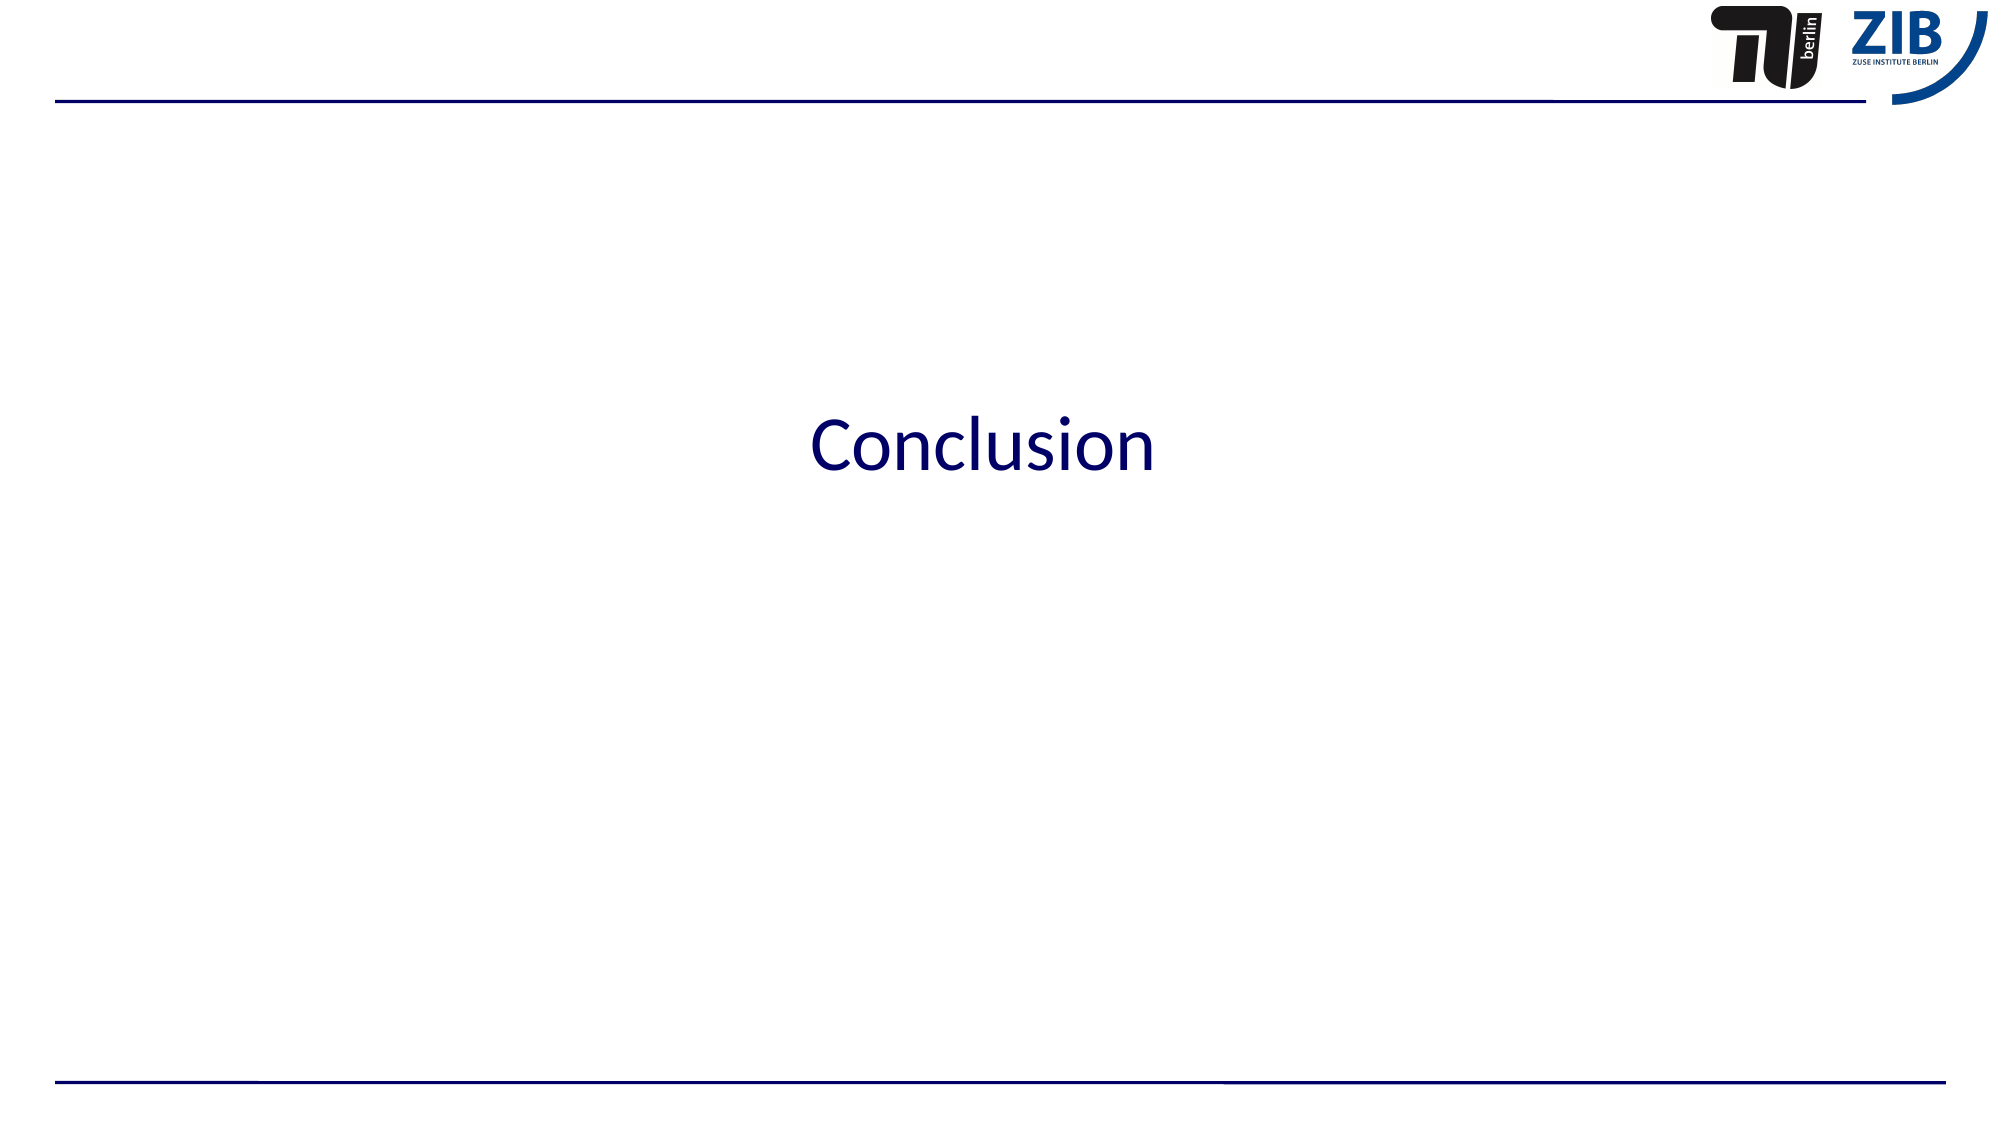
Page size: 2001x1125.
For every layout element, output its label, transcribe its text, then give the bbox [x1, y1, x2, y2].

picture [1711, 6, 1822, 89]
title Conclusion [168, 391, 1798, 563]
picture [1850, 7, 1989, 106]
